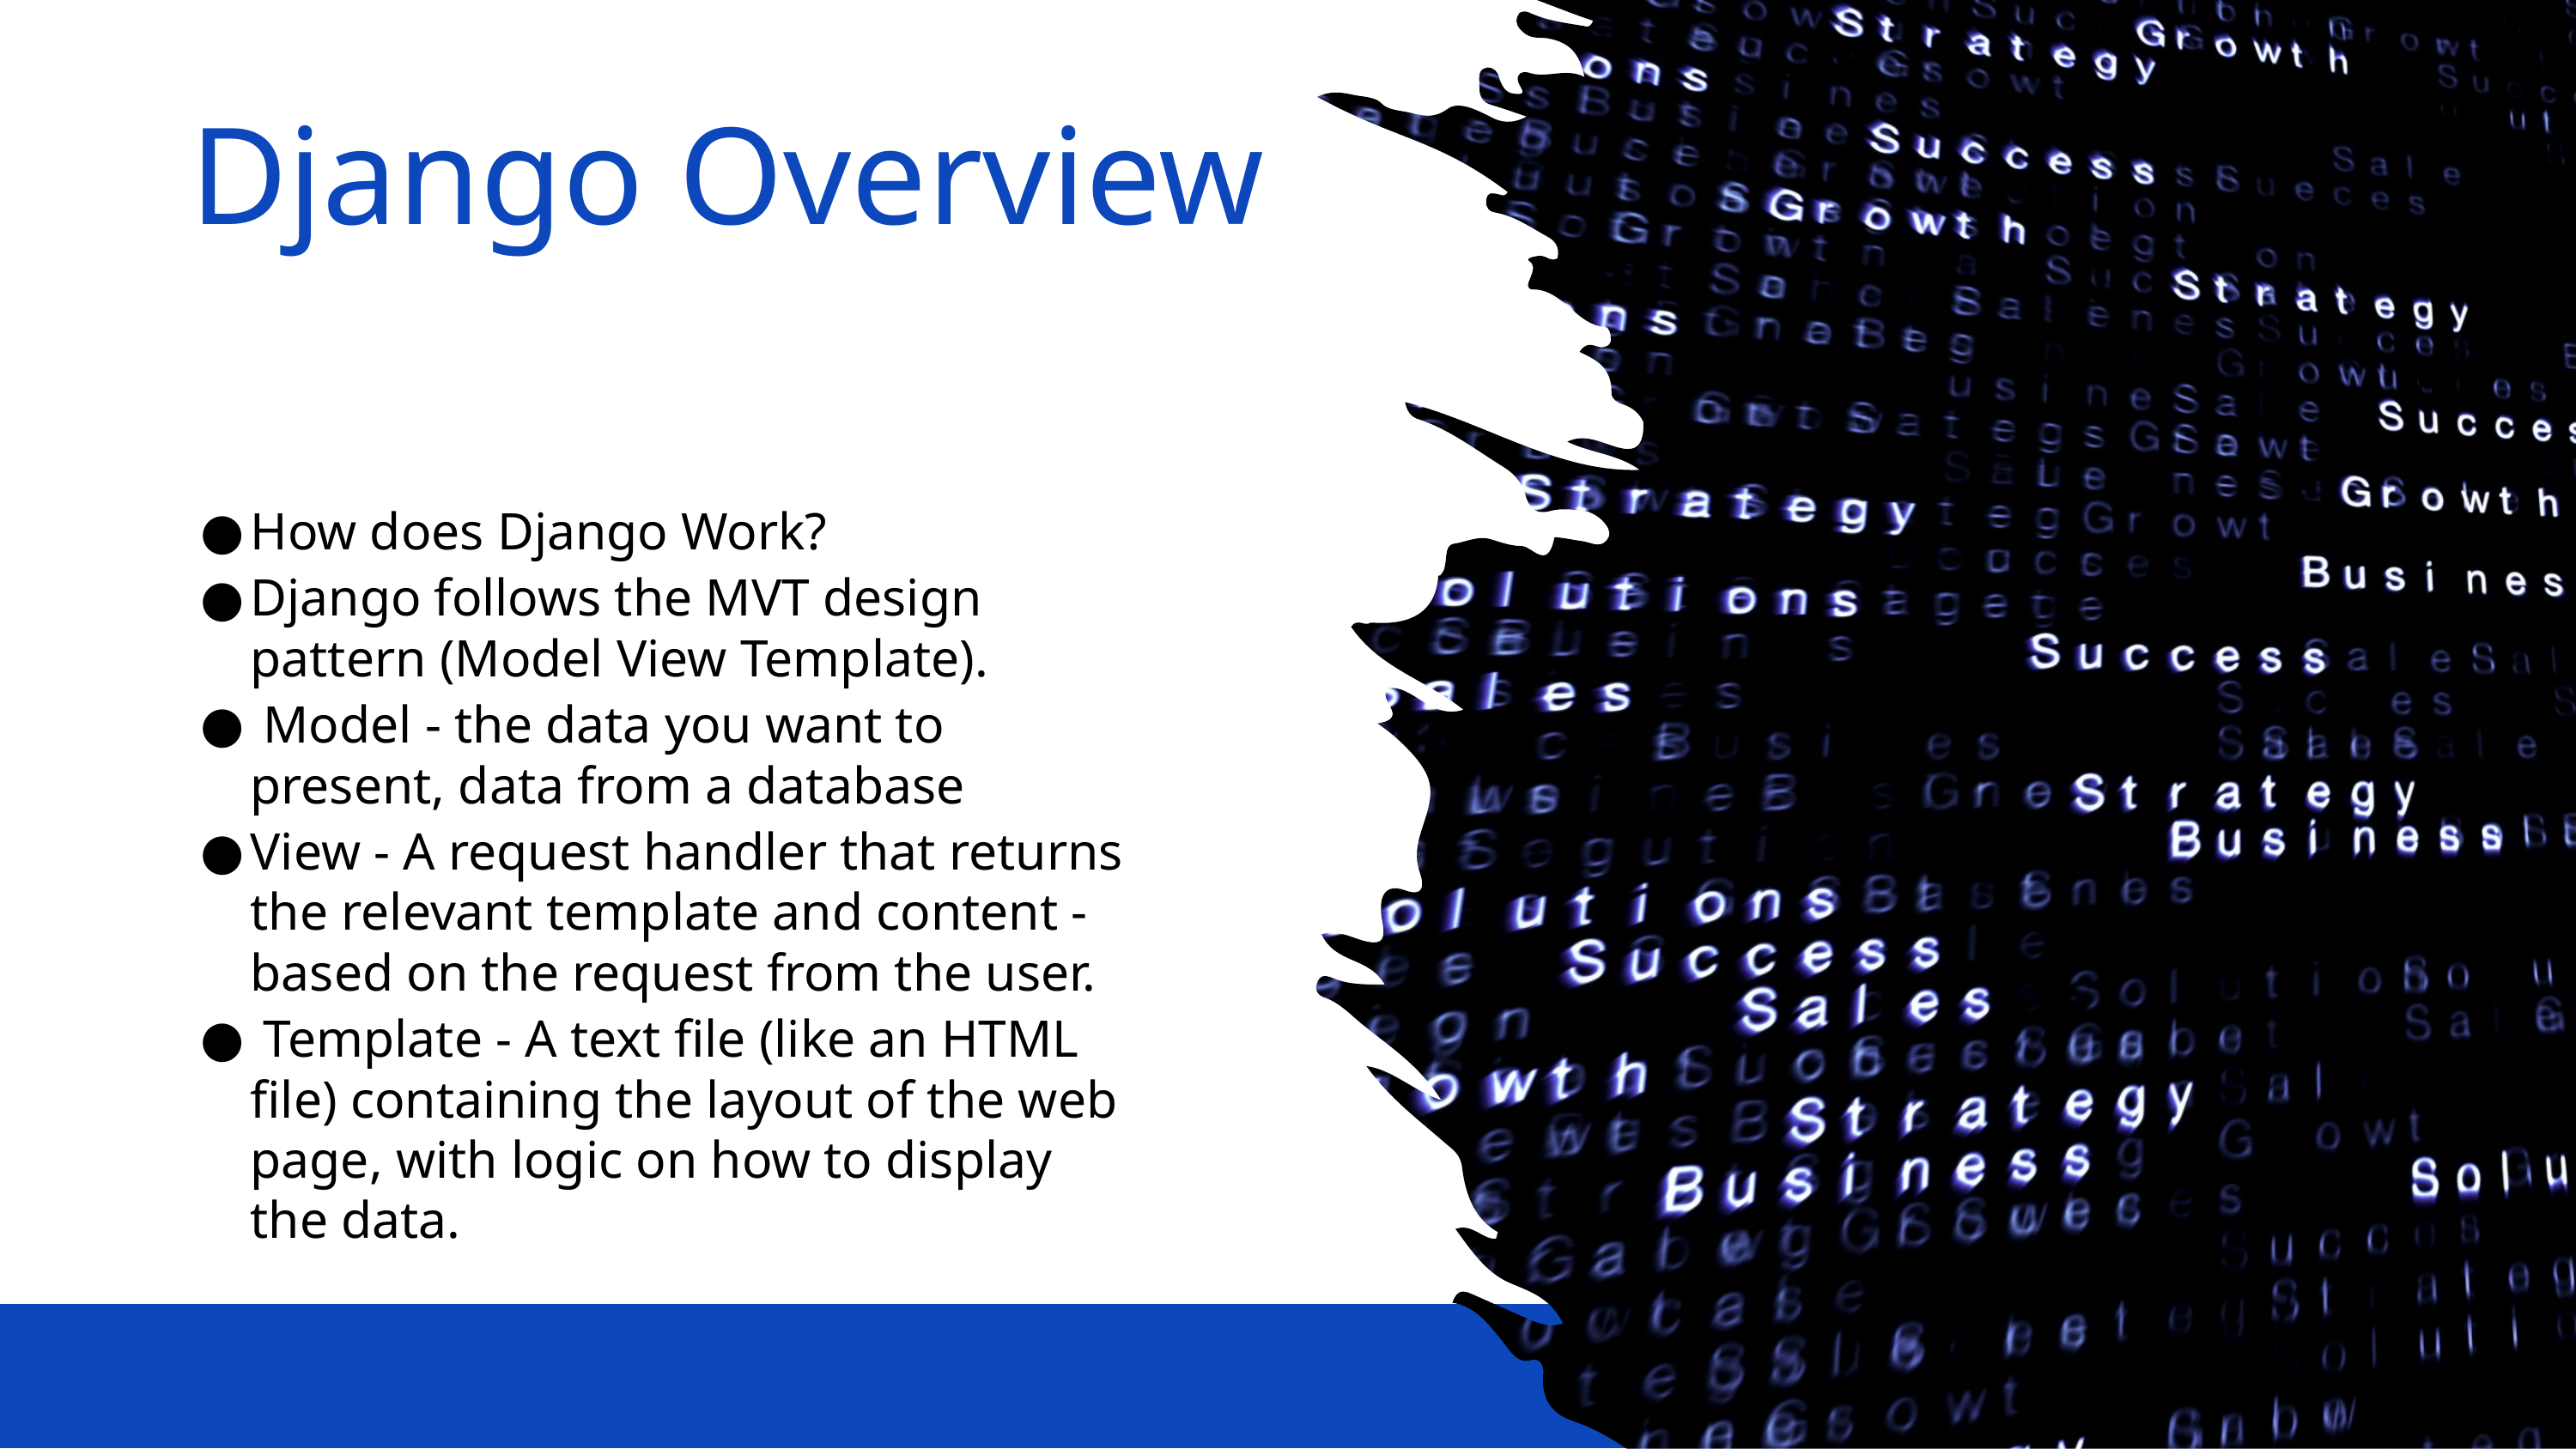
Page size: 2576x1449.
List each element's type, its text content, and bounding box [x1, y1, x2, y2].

title Django Overview [177, 76, 1287, 459]
picture [1315, 0, 2576, 1449]
list How does Django Work? Django follows the MVT design pattern (Model View Template). Model - the data you want to present, data from a database View - A request handler that returns the relevant template and content - based on the request from the user. Template - A text file (like an HTML file) containing the layout of the web page, with logic on how to display the data. [177, 493, 1153, 1305]
